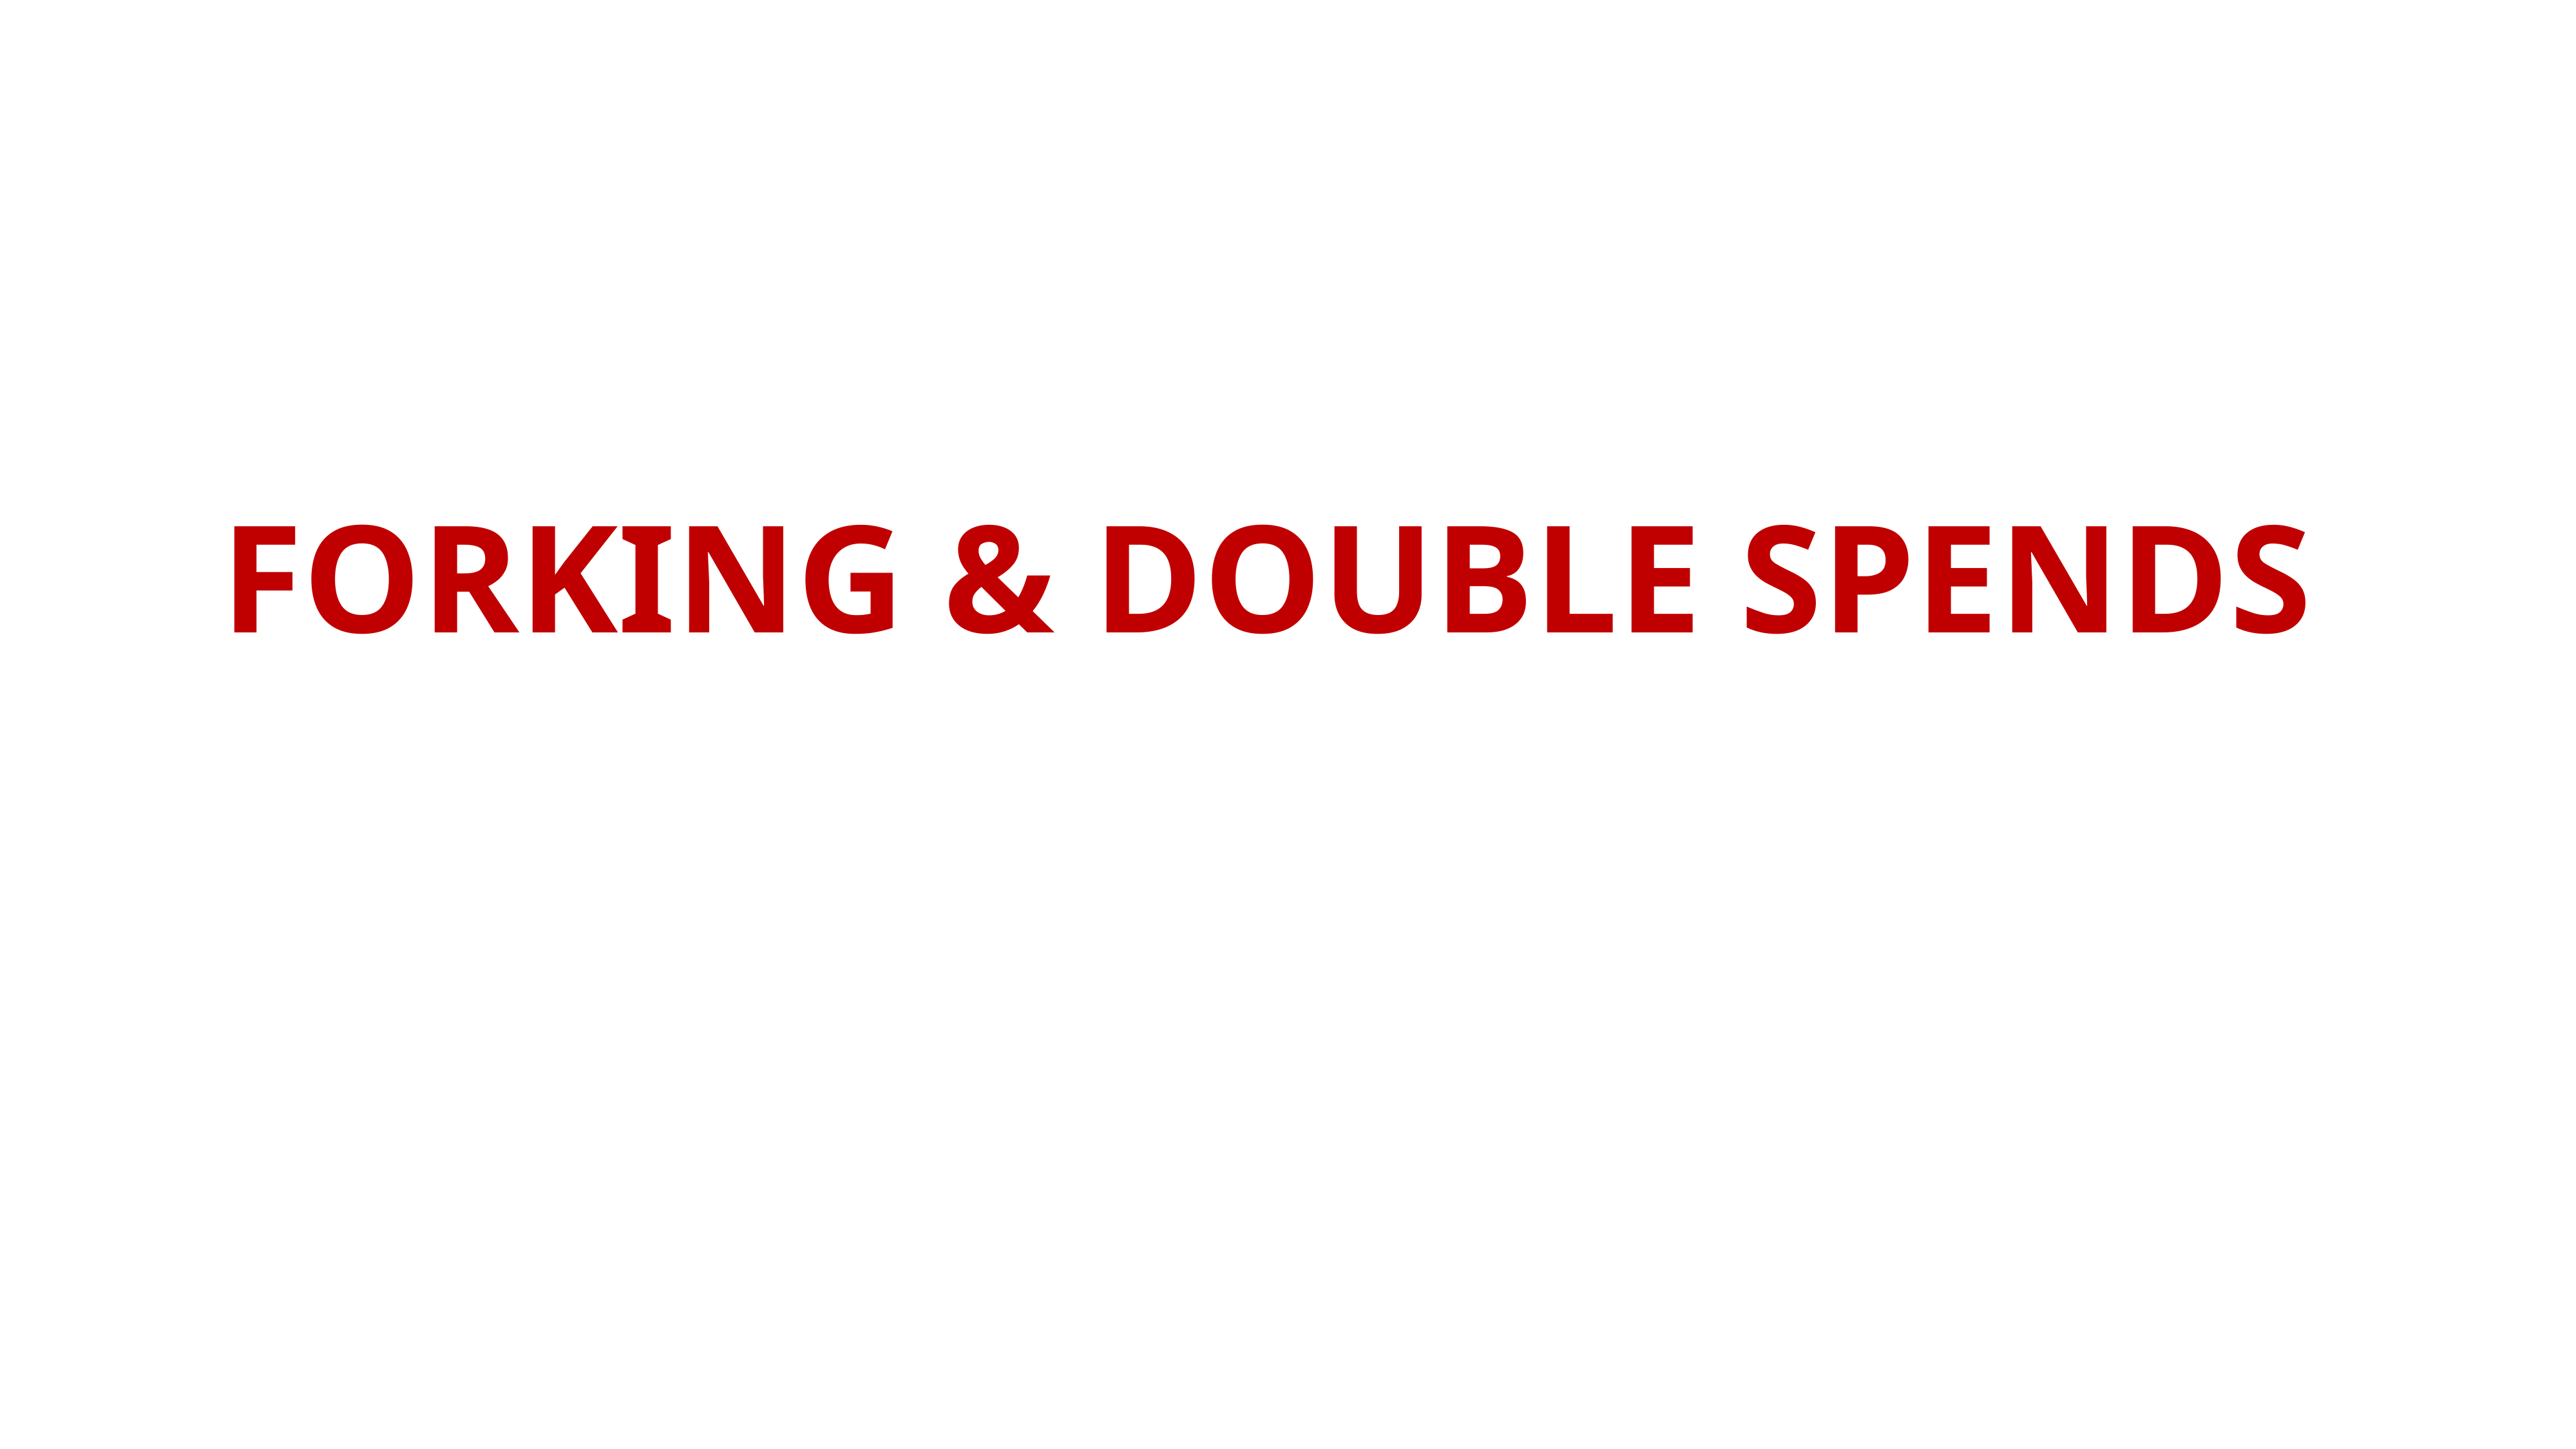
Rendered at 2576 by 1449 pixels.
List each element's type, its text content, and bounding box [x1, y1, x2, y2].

title FORKING & DOUBLE SPENDS [156, 444, 2378, 724]
